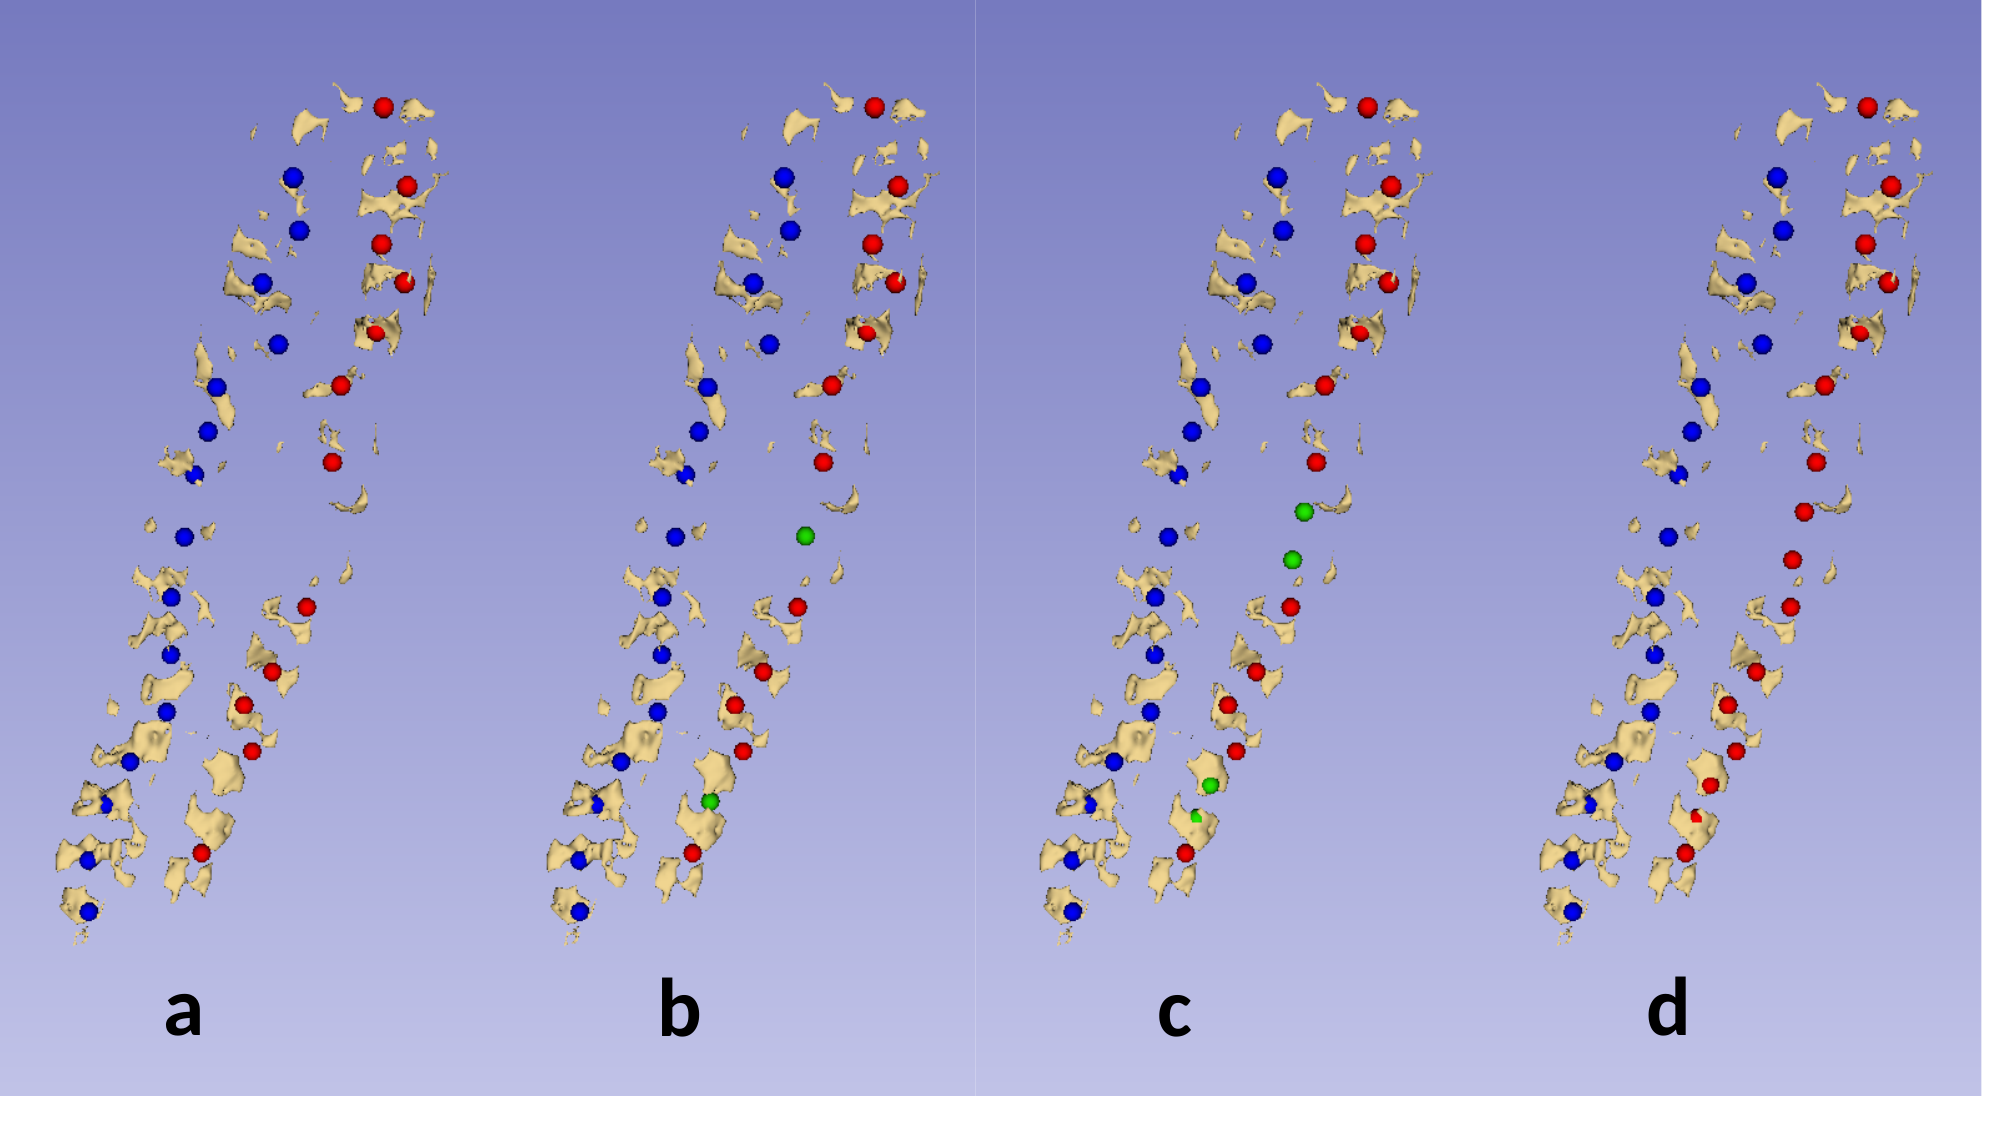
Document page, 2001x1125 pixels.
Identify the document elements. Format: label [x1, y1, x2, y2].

text_box [0, 0, 1982, 1096]
